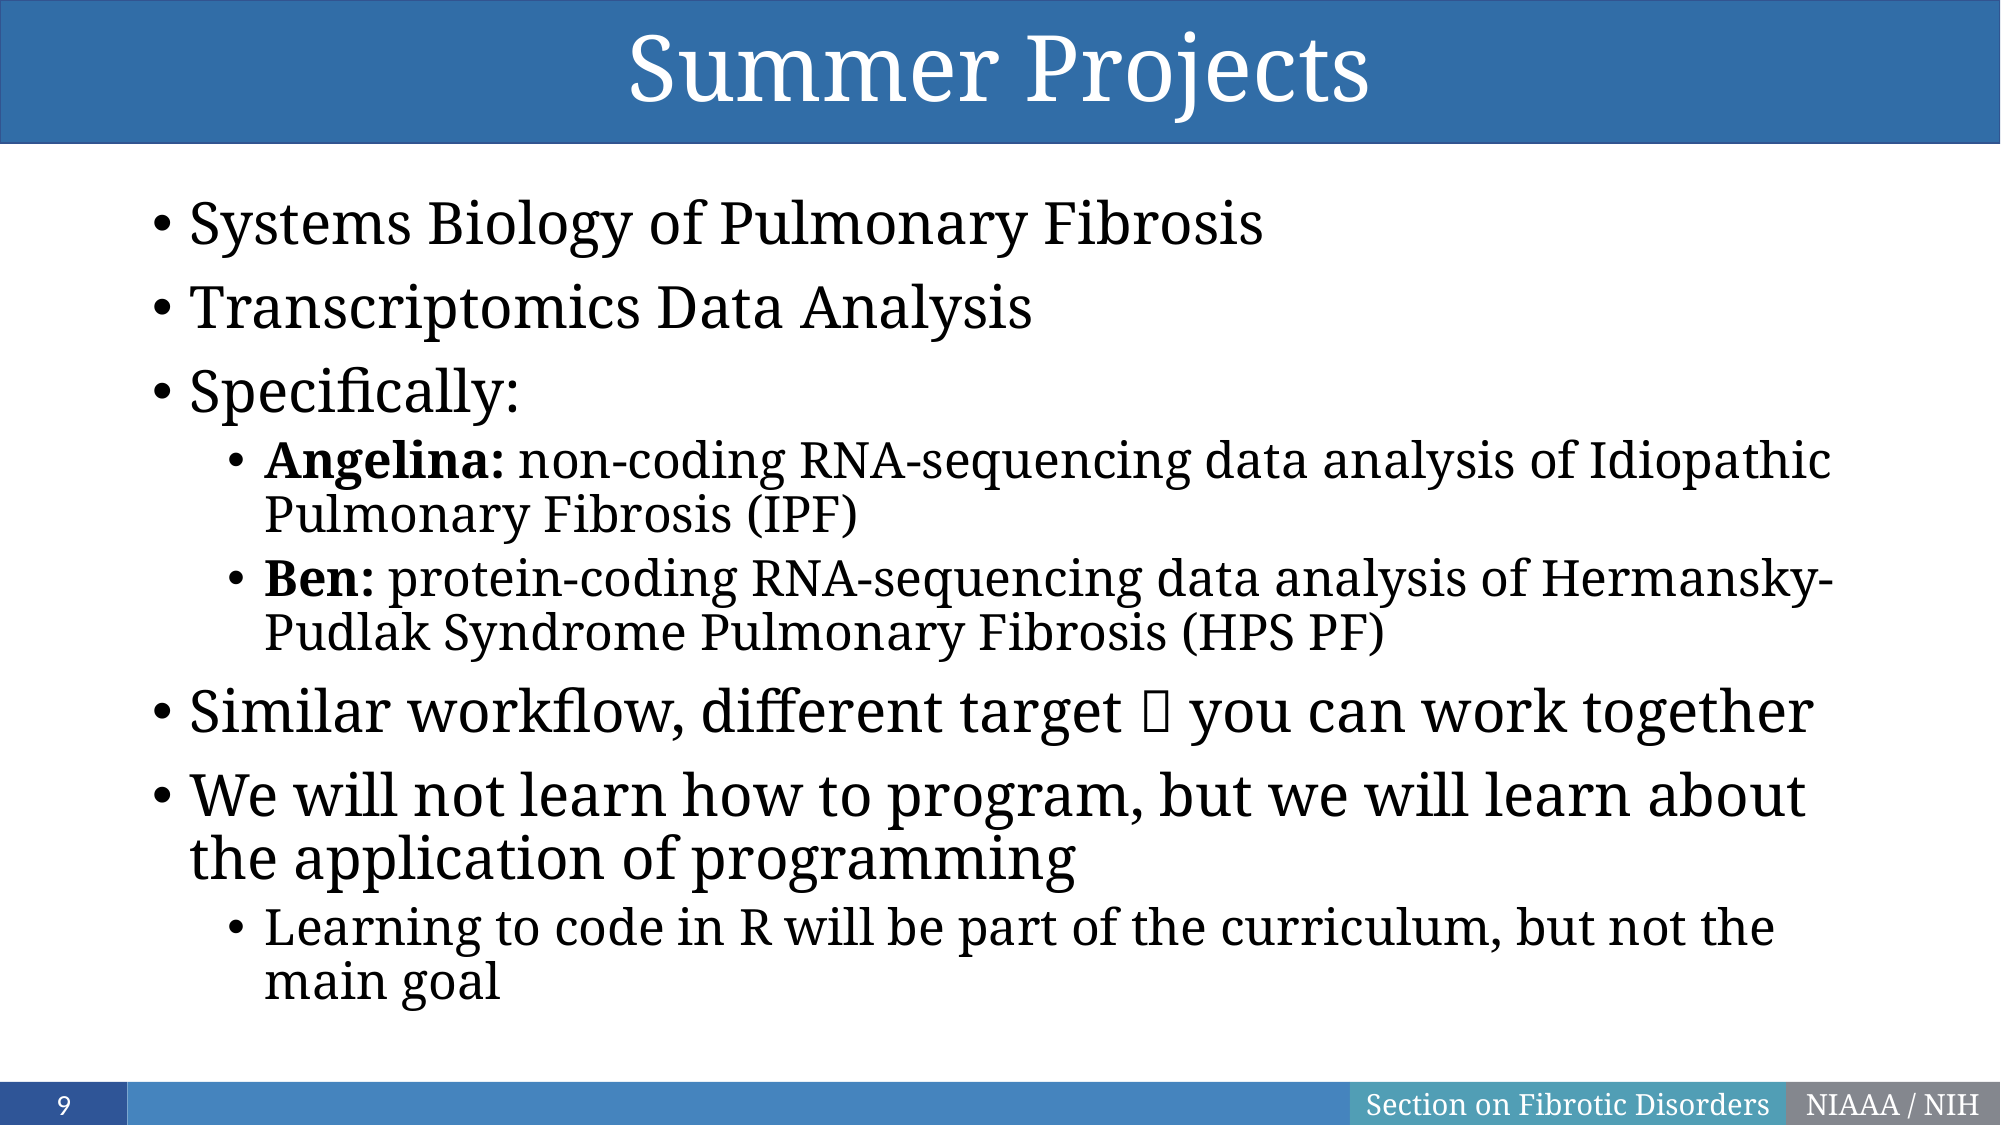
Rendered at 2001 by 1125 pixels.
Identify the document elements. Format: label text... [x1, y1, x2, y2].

list Systems Biology of Pulmonary Fibrosis Transcriptomics Data Analysis Specifically: Angelina: non-coding RNA-sequencing data analysis of Idiopathic Pulmonary Fibrosis (IPF) Ben: protein-coding RNA-sequencing data analysis of Hermansky-Pudlak Syndrome Pulmonary Fibrosis (HPS PF) Similar workflow, different target  you can work together We will not learn how to program, but we will learn about the application of programming Learning to code in R will be part of the curriculum, but not the main goal [137, 186, 1863, 1052]
title Summer Projects [137, 0, 1863, 143]
